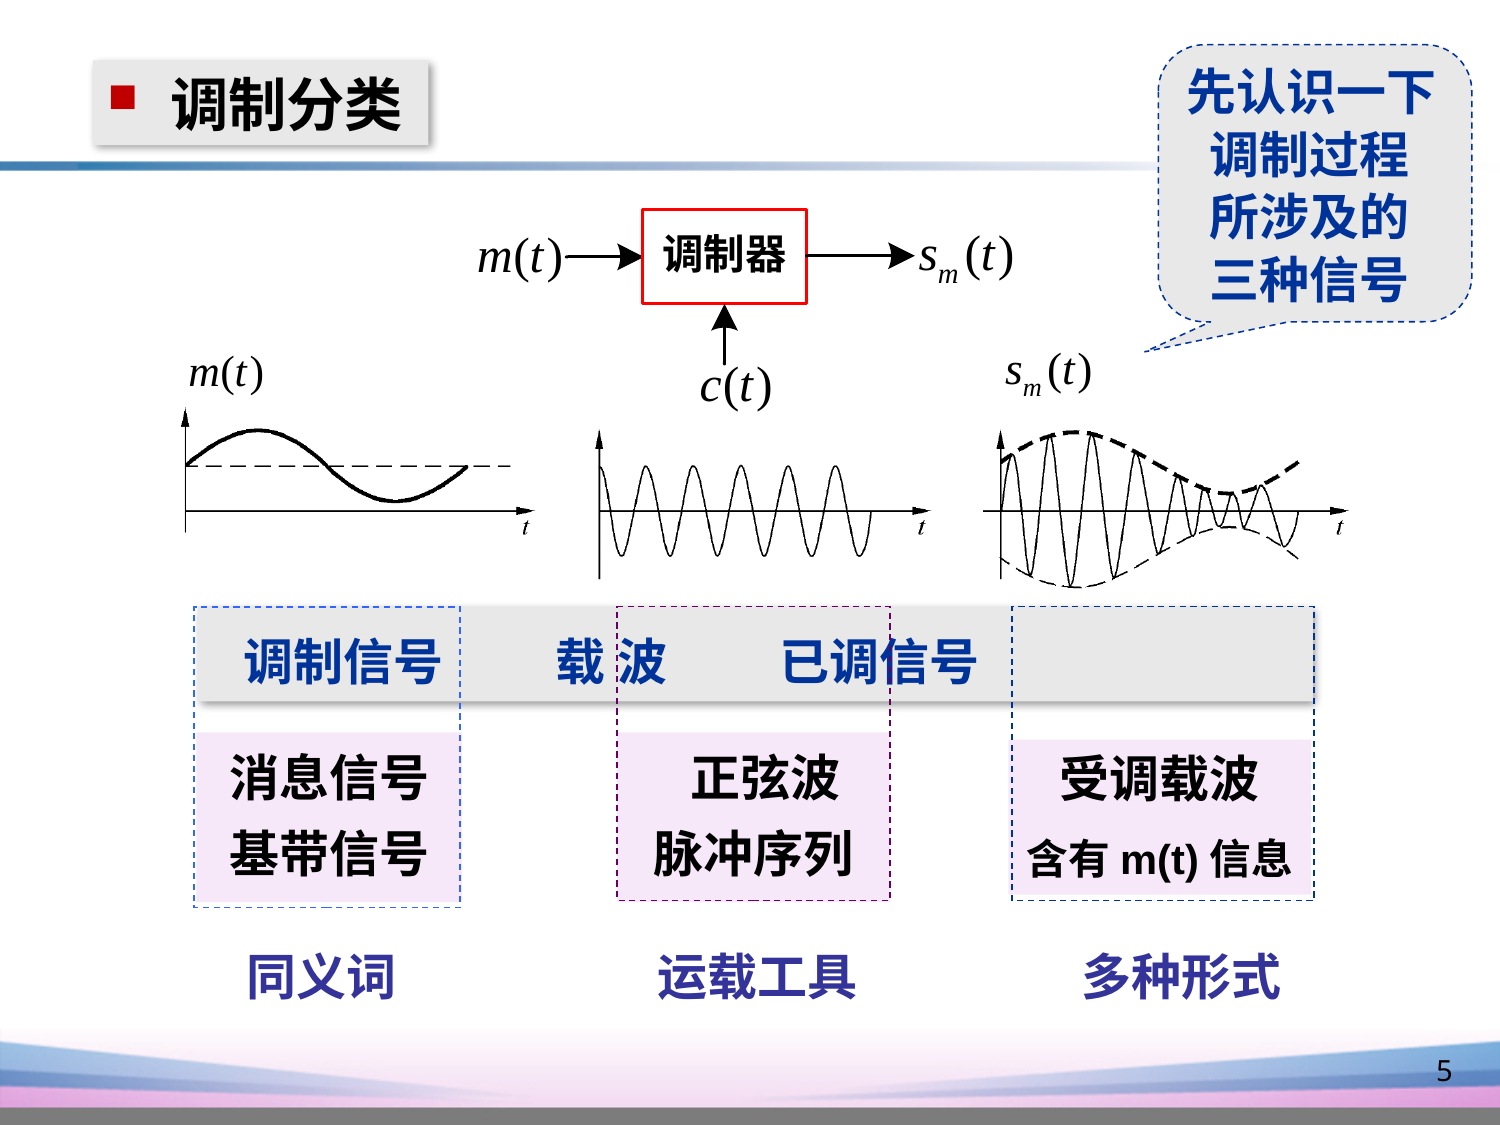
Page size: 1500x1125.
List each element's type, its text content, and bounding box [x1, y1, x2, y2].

text_box 调制分类 [92, 60, 429, 146]
text_box 多种形式 [1030, 931, 1310, 1025]
slide_number 5 [1154, 1023, 1468, 1100]
text_box 运载工具 [617, 931, 899, 1022]
text_box [194, 653, 461, 908]
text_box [997, 338, 1100, 408]
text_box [181, 346, 274, 405]
text_box 先认识一下 调制过程 所涉及的 三种信号 [1144, 42, 1474, 353]
text_box 同义词 [203, 931, 440, 1037]
text_box [1011, 653, 1315, 901]
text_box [417, 185, 1035, 442]
picture [0, 0, 1500, 1125]
text_box [617, 653, 891, 901]
text_box 调制信号 载 波 已调信号 [461, 653, 617, 702]
text_box 调制信号 载 波 已调信号 [891, 653, 1011, 702]
